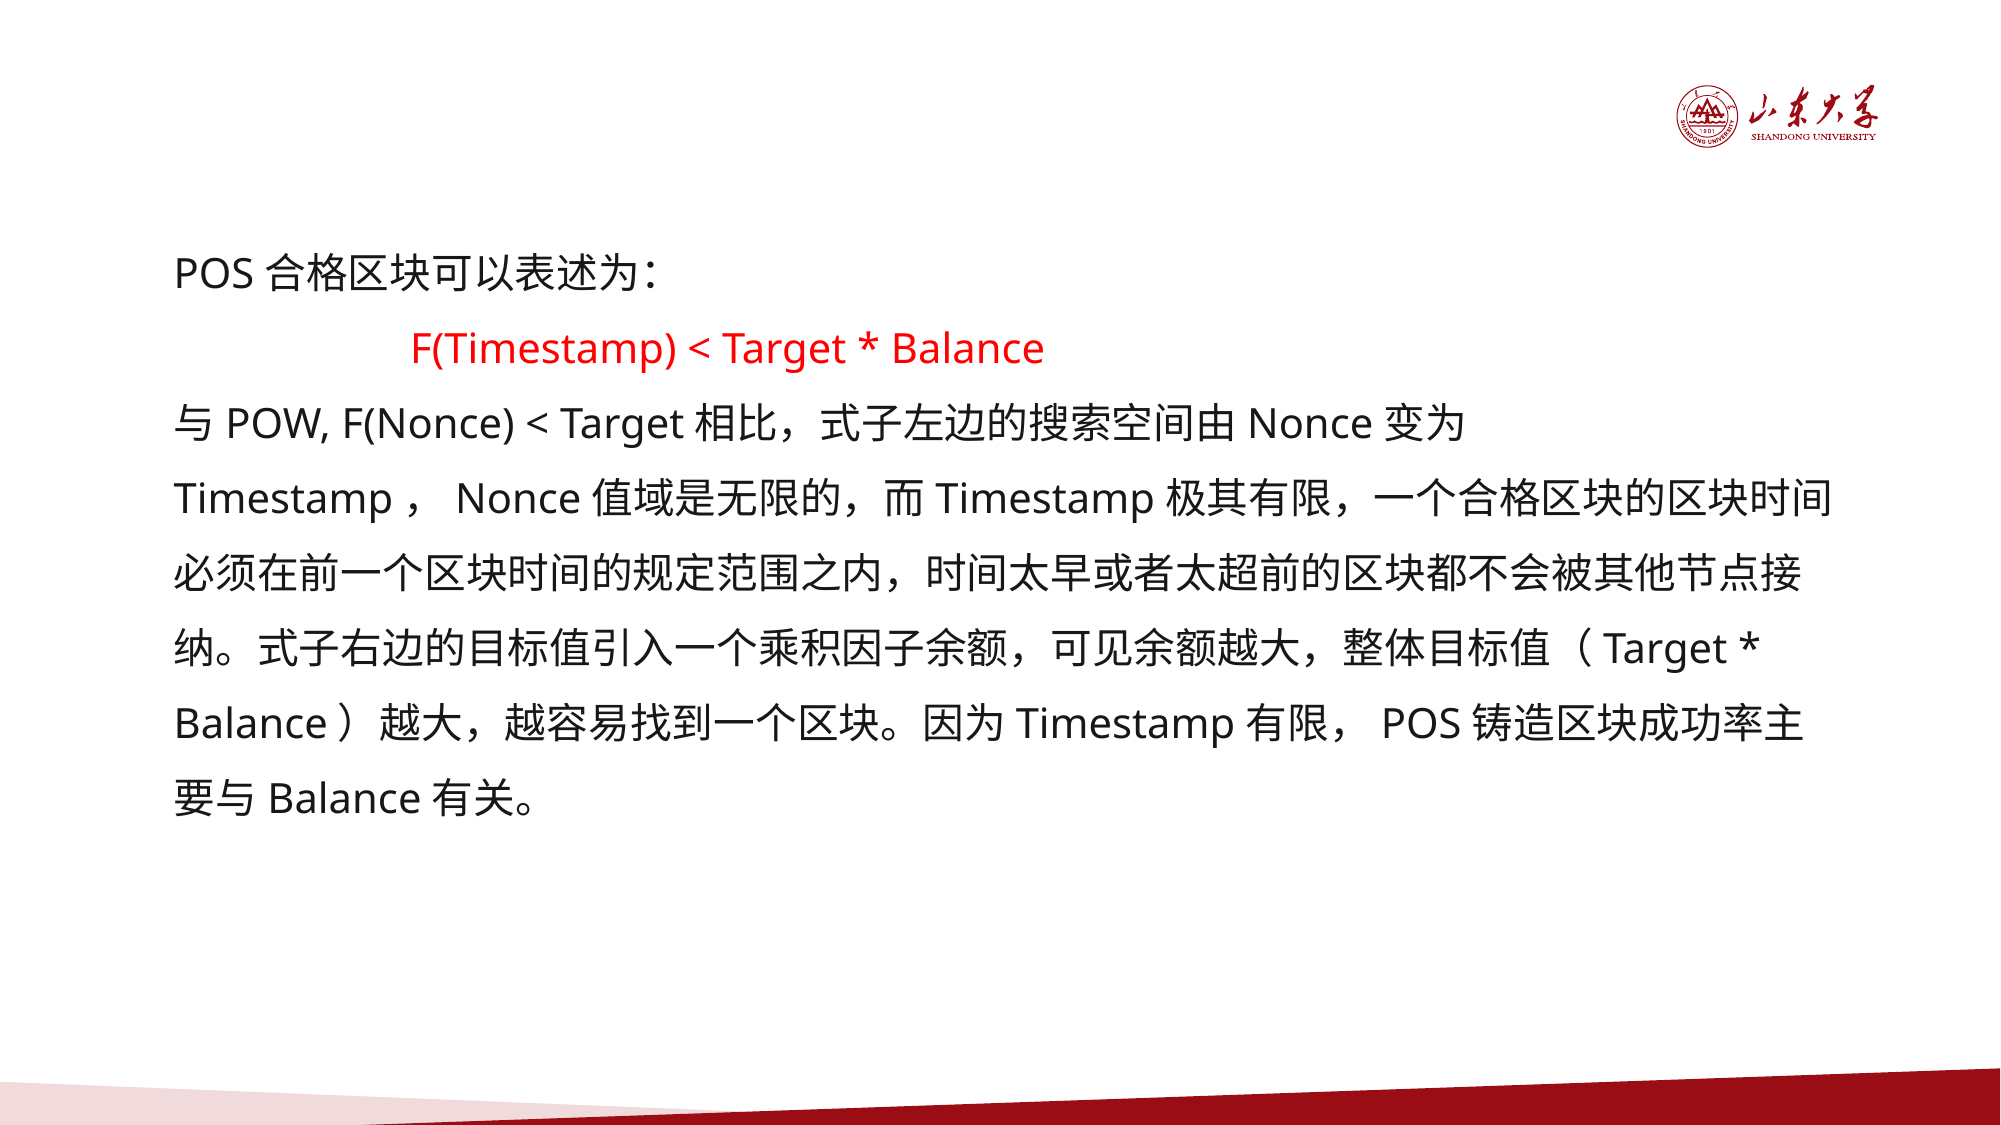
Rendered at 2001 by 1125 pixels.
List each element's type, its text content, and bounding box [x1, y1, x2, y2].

text_box POS合格区块可以表述为： F(Timestamp) < Target * Balance 与POW, F(Nonce) < Target相比，式子左边的搜索空间由Nonce变为Timestamp，Nonce值域是无限的，而Timestamp极其有限，一个合格区块的区块时间必须在前一个区块时间的规定范围之内，时间太早或者太超前的区块都不会被其他节点接纳。式子右边的目标值引入一个乘积因子余额，可见余额越大，整体目标值（Target * Balance）越大，越容易找到一个区块。因为Timestamp有限，POS铸造区块成功率主要与Balance有关。 [99, 214, 1849, 829]
